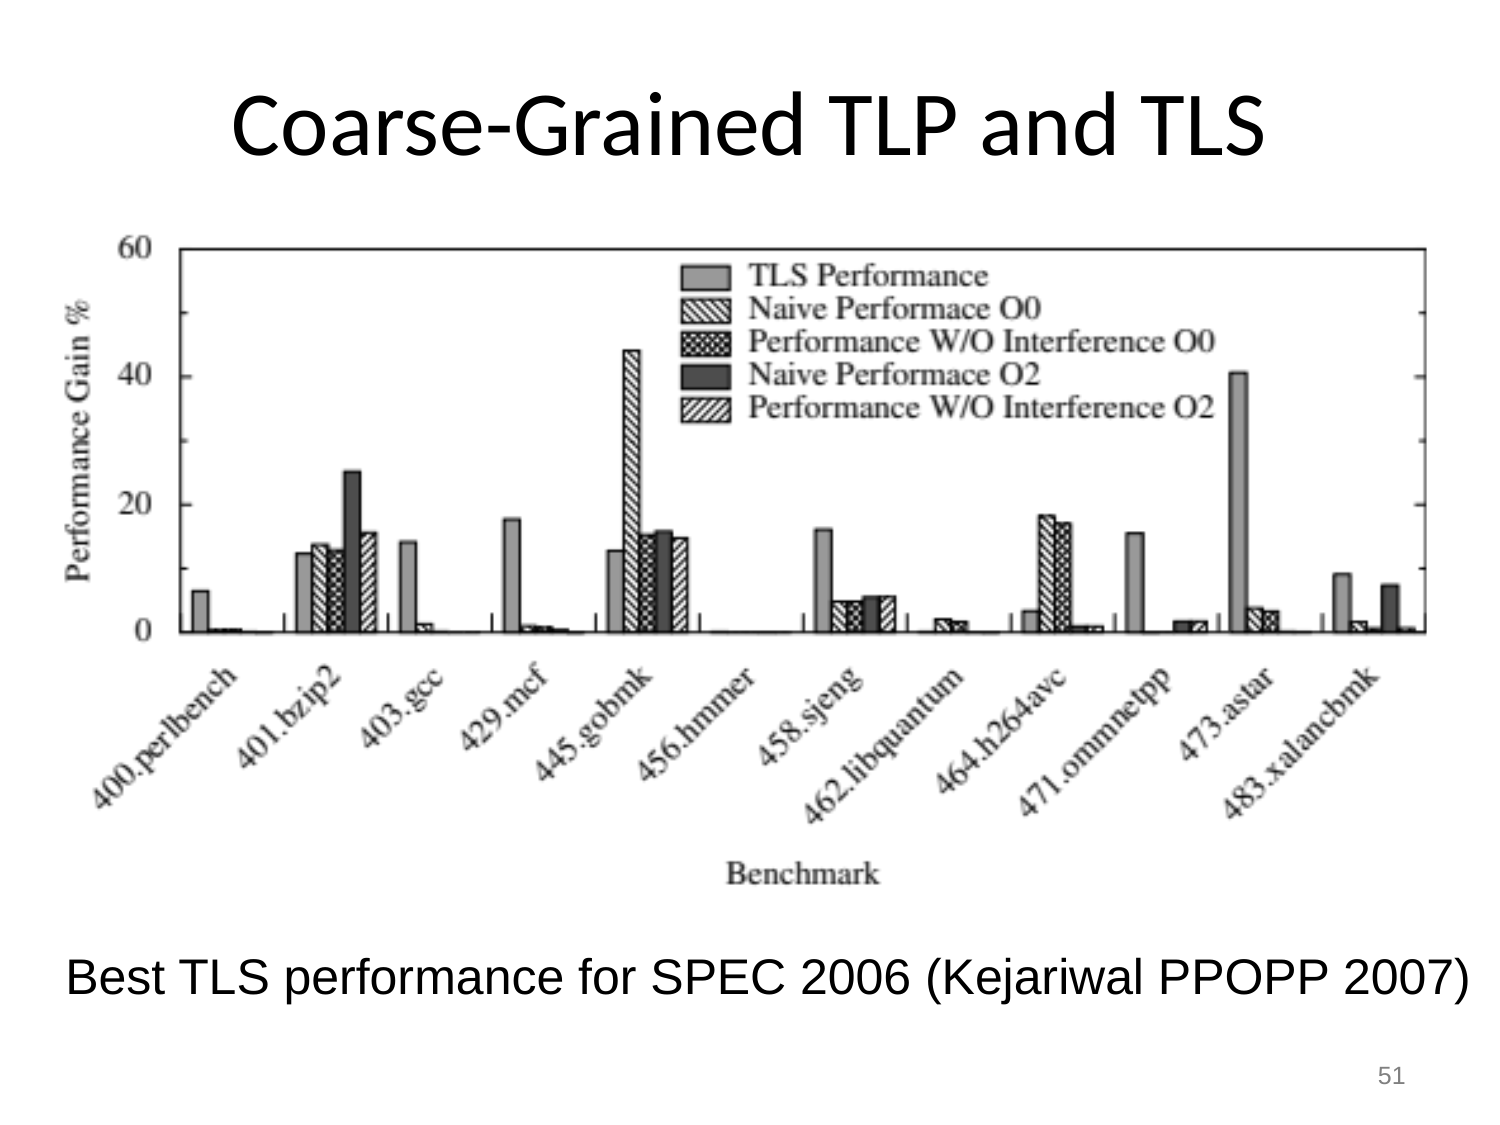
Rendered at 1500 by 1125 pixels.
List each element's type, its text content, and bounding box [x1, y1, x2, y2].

title Coarse-Grained TLP and TLS [112, 24, 1388, 213]
slide_number 51 [1070, 1044, 1421, 1105]
picture [63, 230, 1427, 888]
text_box Best TLS performance for SPEC 2006 (Kejariwal PPOPP 2007) [50, 937, 1487, 1013]
